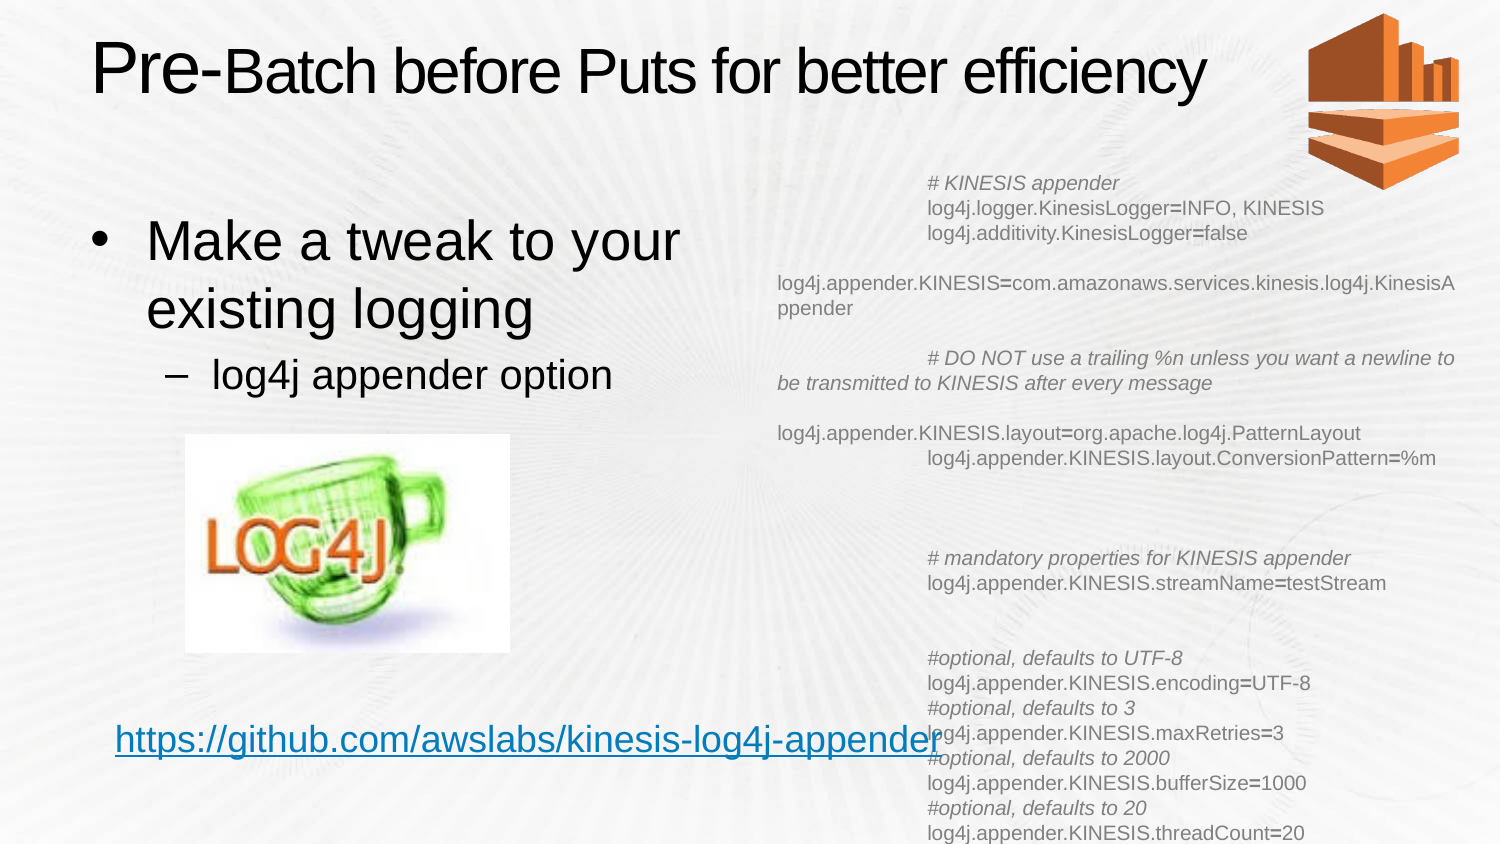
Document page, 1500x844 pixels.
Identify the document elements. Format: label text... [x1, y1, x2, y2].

picture [0, 0, 1500, 844]
picture [185, 434, 511, 653]
title Pre-Batch before Puts for better efficiency [75, 12, 1290, 117]
text_box # KINESIS appender log4j.logger.KinesisLogger=INFO, KINESIS log4j.additivity.KinesisLogger=false log4j.appender.KINESIS=com.amazonaws.services.kinesis.log4j.KinesisAppender # DO NOT use a trailing %n unless you want a newline to be transmitted to KINESIS after every message log4j.appender.KINESIS.layout=org.apache.log4j.PatternLayout log4j.appender.KINESIS.layout.ConversionPattern=%m # mandatory properties for KINESIS appender log4j.appender.KINESIS.streamName=testStream #optional, defaults to UTF-8 log4j.appender.KINESIS.encoding=UTF-8 #optional, defaults to 3 log4j.appender.KINESIS.maxRetries=3 #optional, defaults to 2000 log4j.appender.KINESIS.bufferSize=1000 #optional, defaults to 20 log4j.appender.KINESIS.threadCount=20 #optional, defaults to 30 seconds log4j.appender.KINESIS.shutdownTimeout=30 [762, 162, 1476, 844]
list Make a tweak to your existing logging log4j appender option [75, 196, 762, 707]
text_box https://github.com/awslabs/kinesis-log4j-appender [25, 707, 958, 813]
